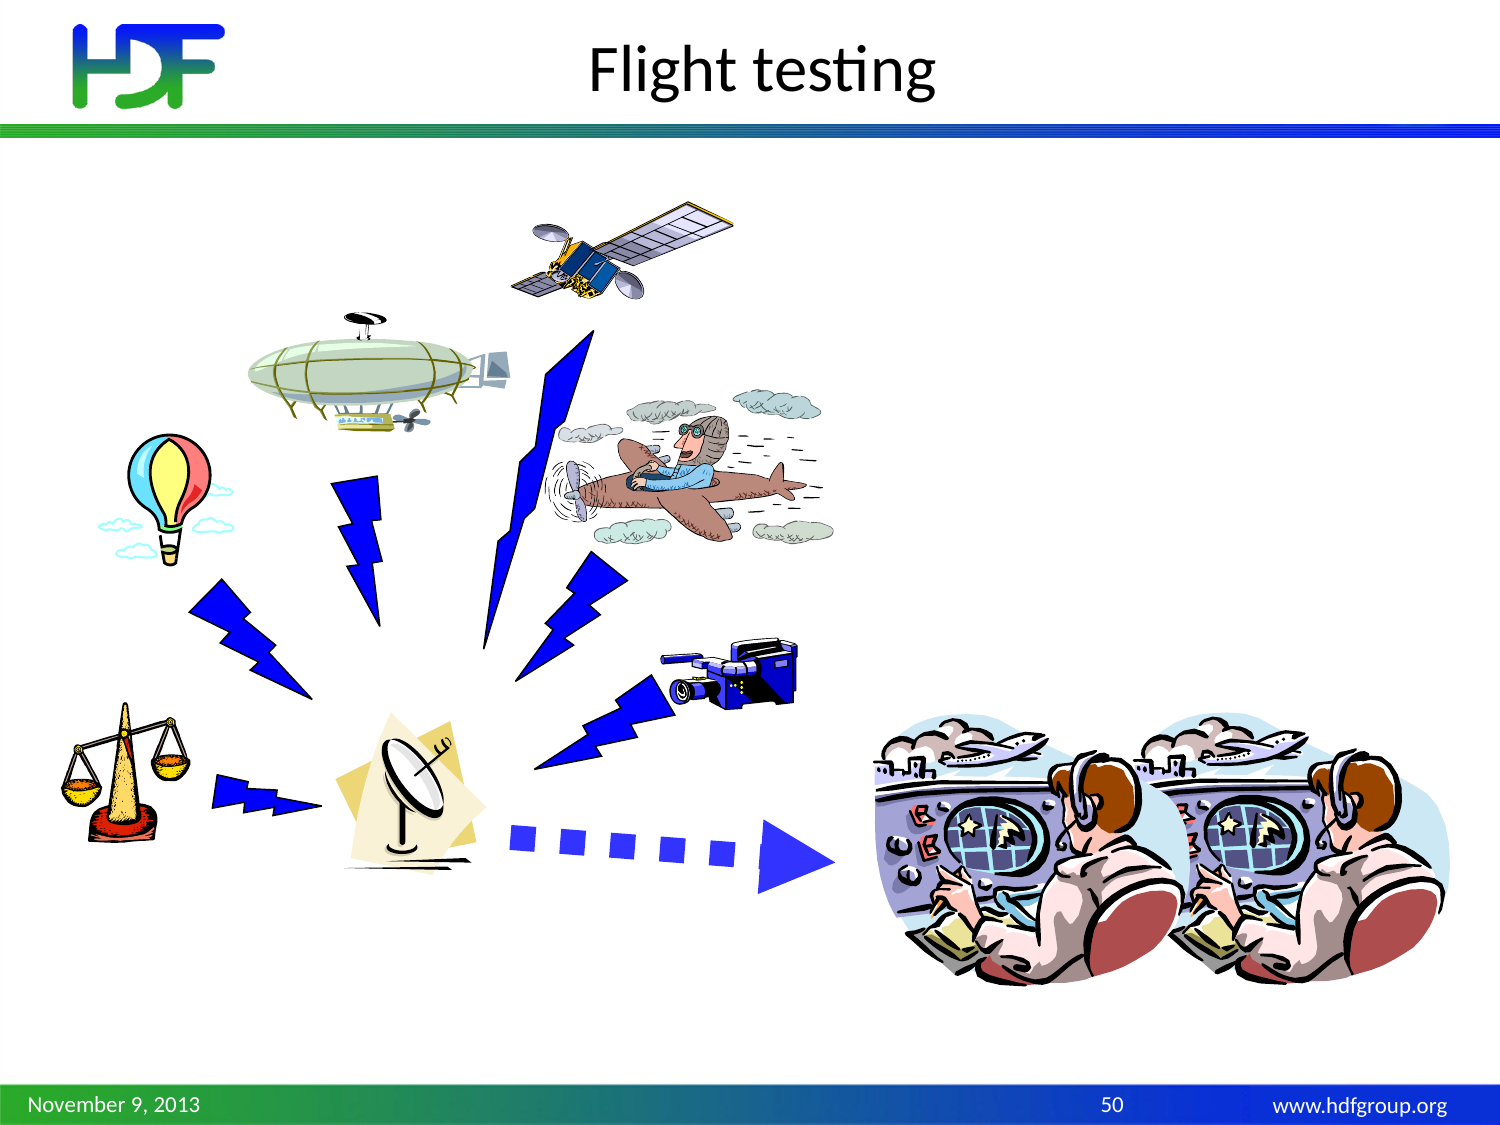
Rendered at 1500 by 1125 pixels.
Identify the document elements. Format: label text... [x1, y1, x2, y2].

slide_number 50 [1049, 1087, 1176, 1125]
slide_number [12, 1087, 713, 1125]
title Flight testing [187, 24, 1338, 113]
picture [0, 0, 1500, 1125]
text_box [60, 199, 1451, 987]
